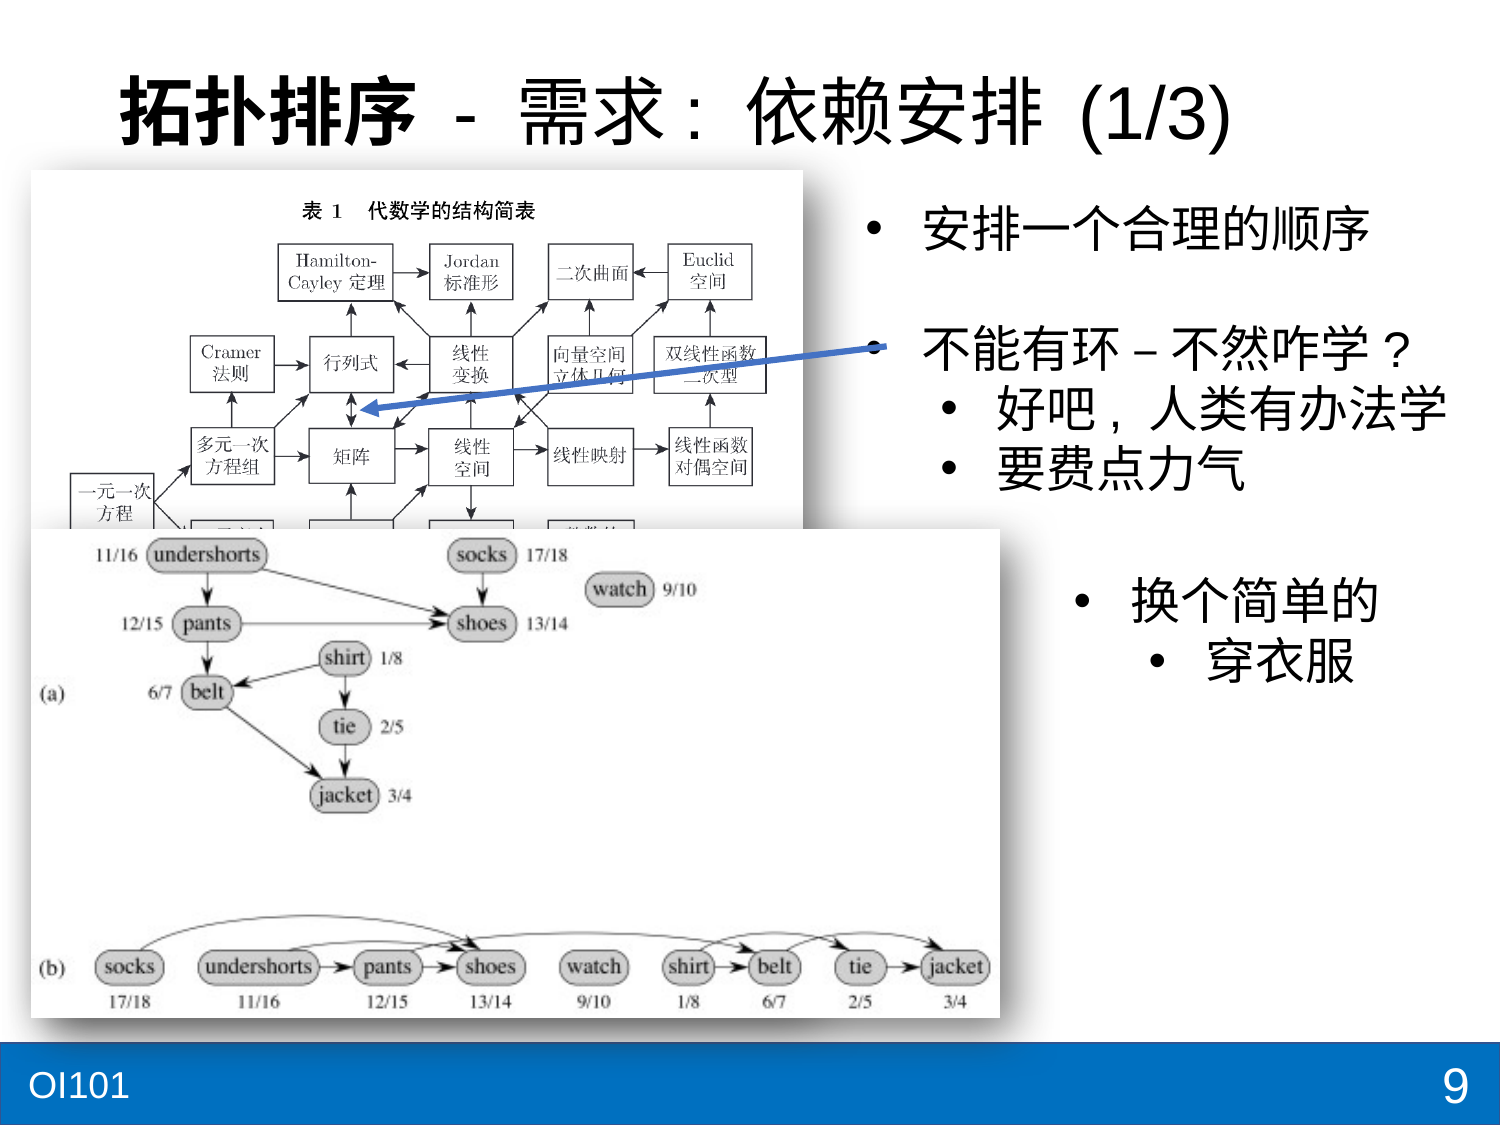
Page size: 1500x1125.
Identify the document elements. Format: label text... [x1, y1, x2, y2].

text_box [359, 346, 887, 411]
text_box 换个简单的 穿衣服 [1058, 562, 1395, 698]
text_box 安排一个合理的顺序 不能有环 – 不然咋学? 好吧, 人类有办法学 要费点力气 [850, 189, 1464, 505]
title 拓扑排序 - 需求: 依赖安排 (1/3) [103, 59, 1397, 171]
picture [31, 170, 1000, 1018]
slide_number 9 [1147, 1054, 1485, 1114]
